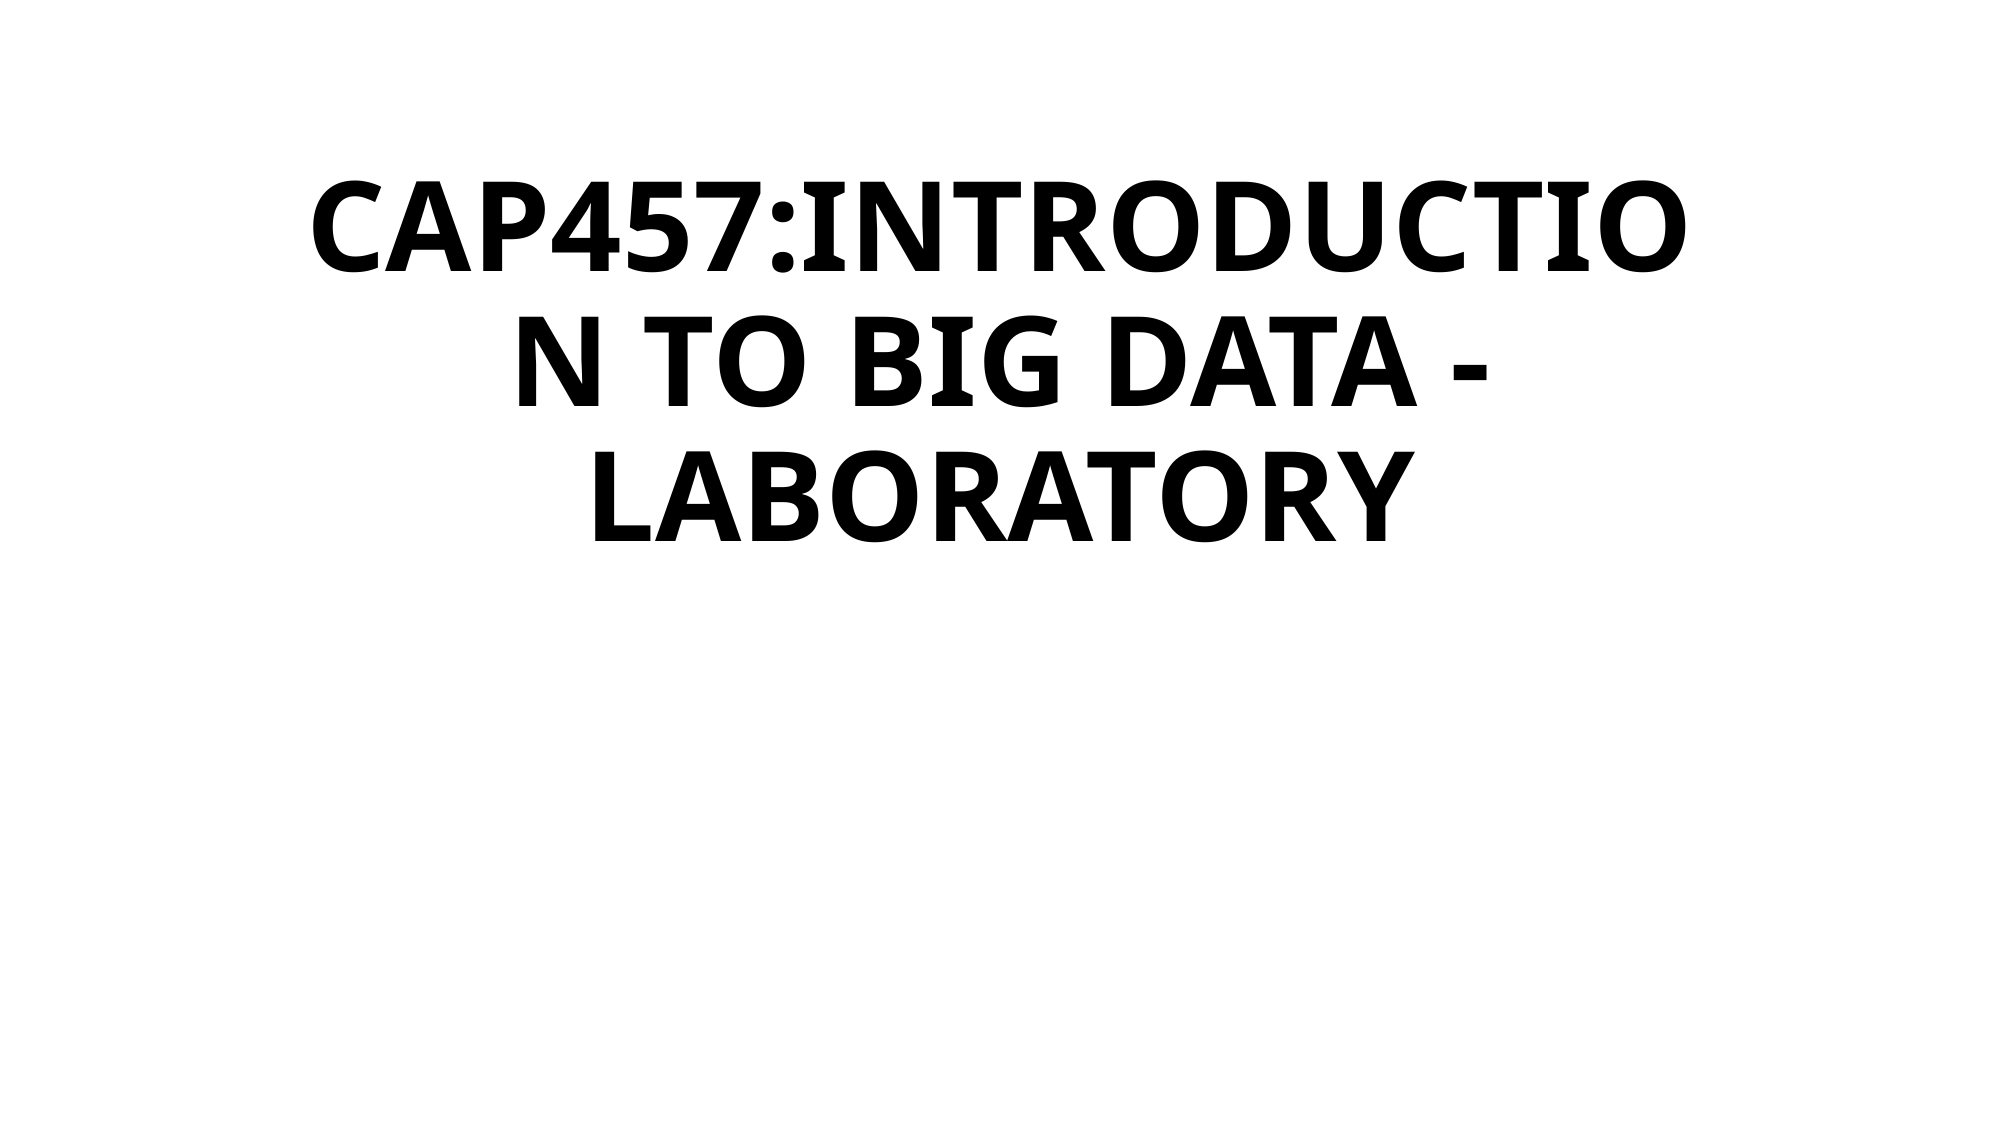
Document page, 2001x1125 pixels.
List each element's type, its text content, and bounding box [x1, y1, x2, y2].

title CAP457:INTRODUCTION TO BIG DATA - LABORATORY [249, 184, 1750, 576]
